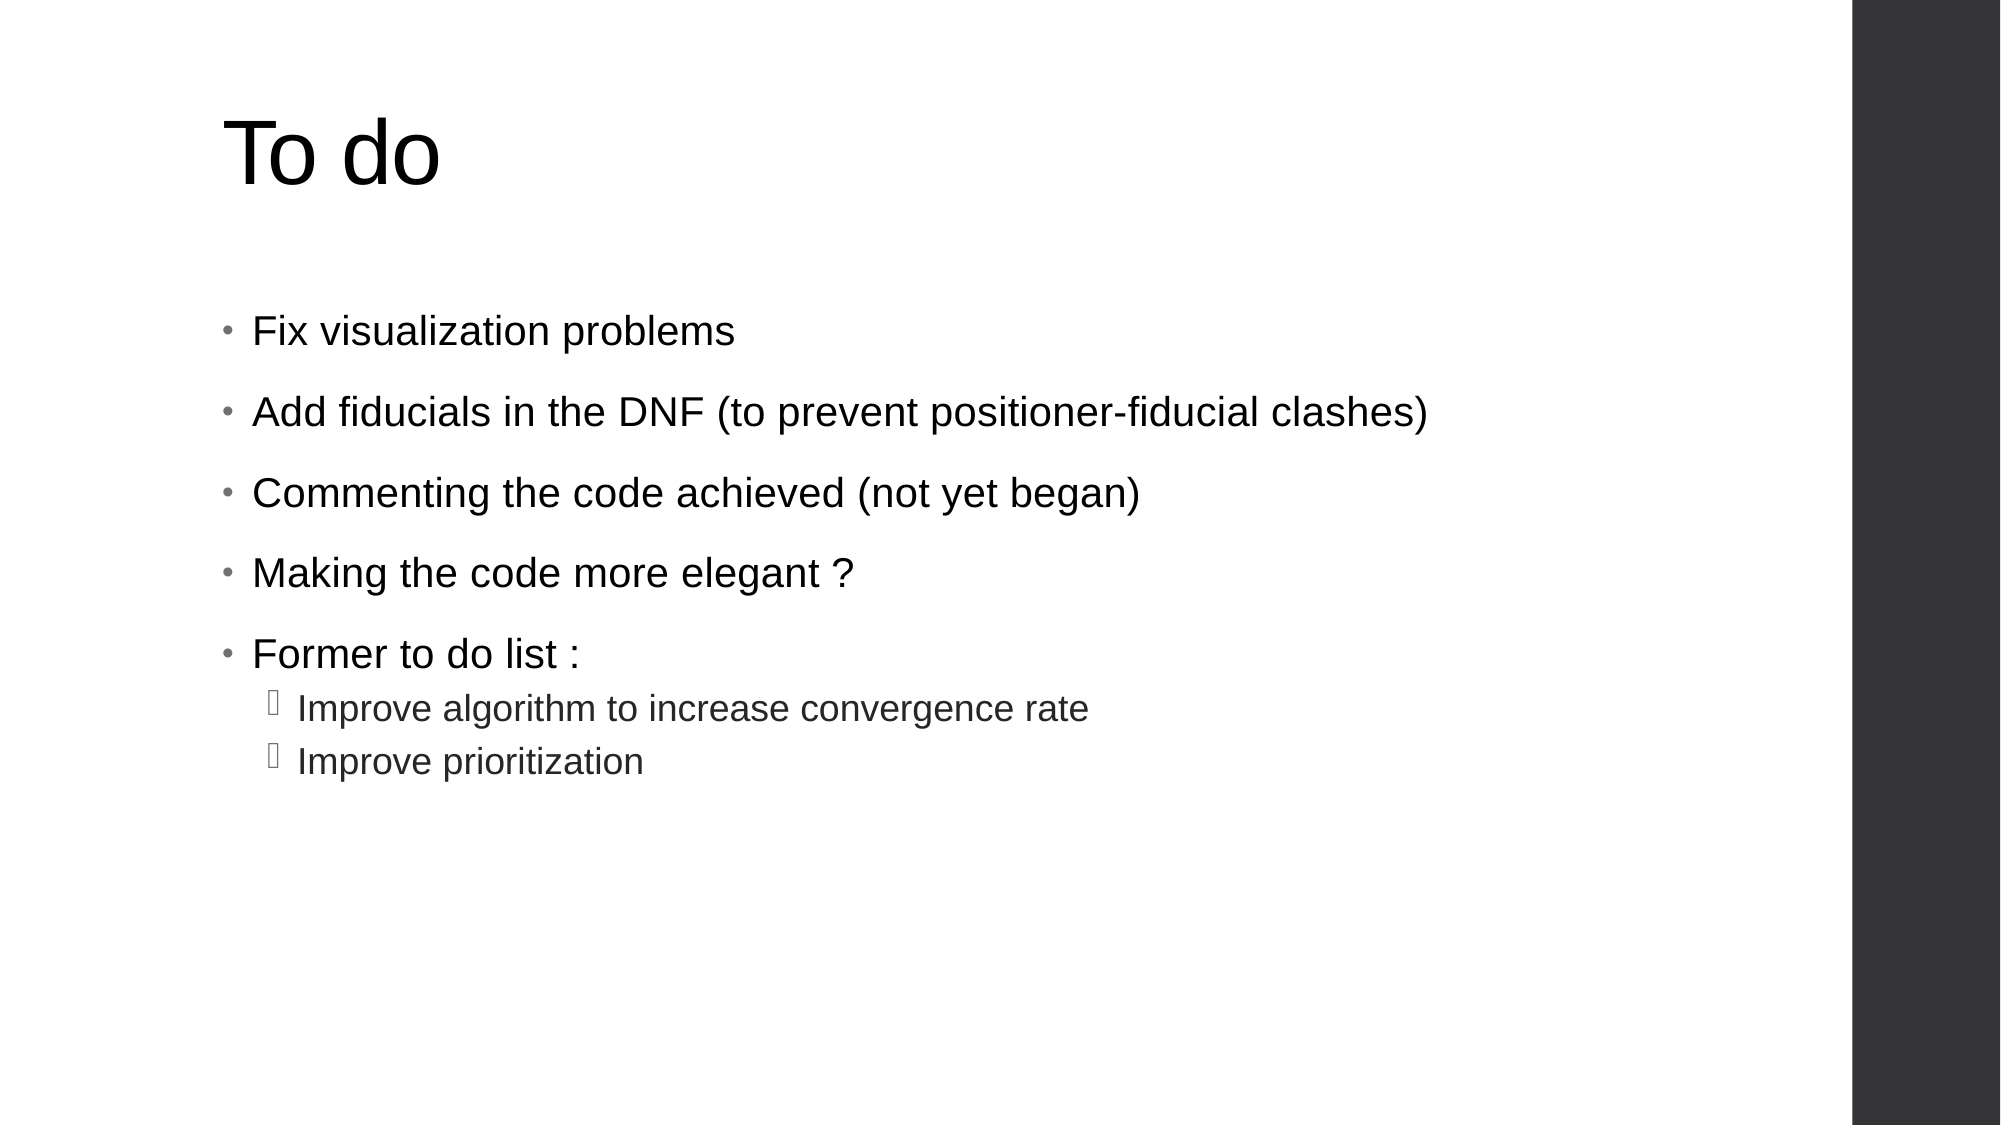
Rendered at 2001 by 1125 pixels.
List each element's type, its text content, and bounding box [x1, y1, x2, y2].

list Fix visualization problems Add fiducials in the DNF (to prevent positioner-fiducial clashes) Commenting the code achieved (not yet began) Making the code more elegant ? Former to do list : Improve algorithm to increase convergence rate Improve prioritization [206, 299, 1617, 1014]
title To do [206, 60, 1797, 213]
